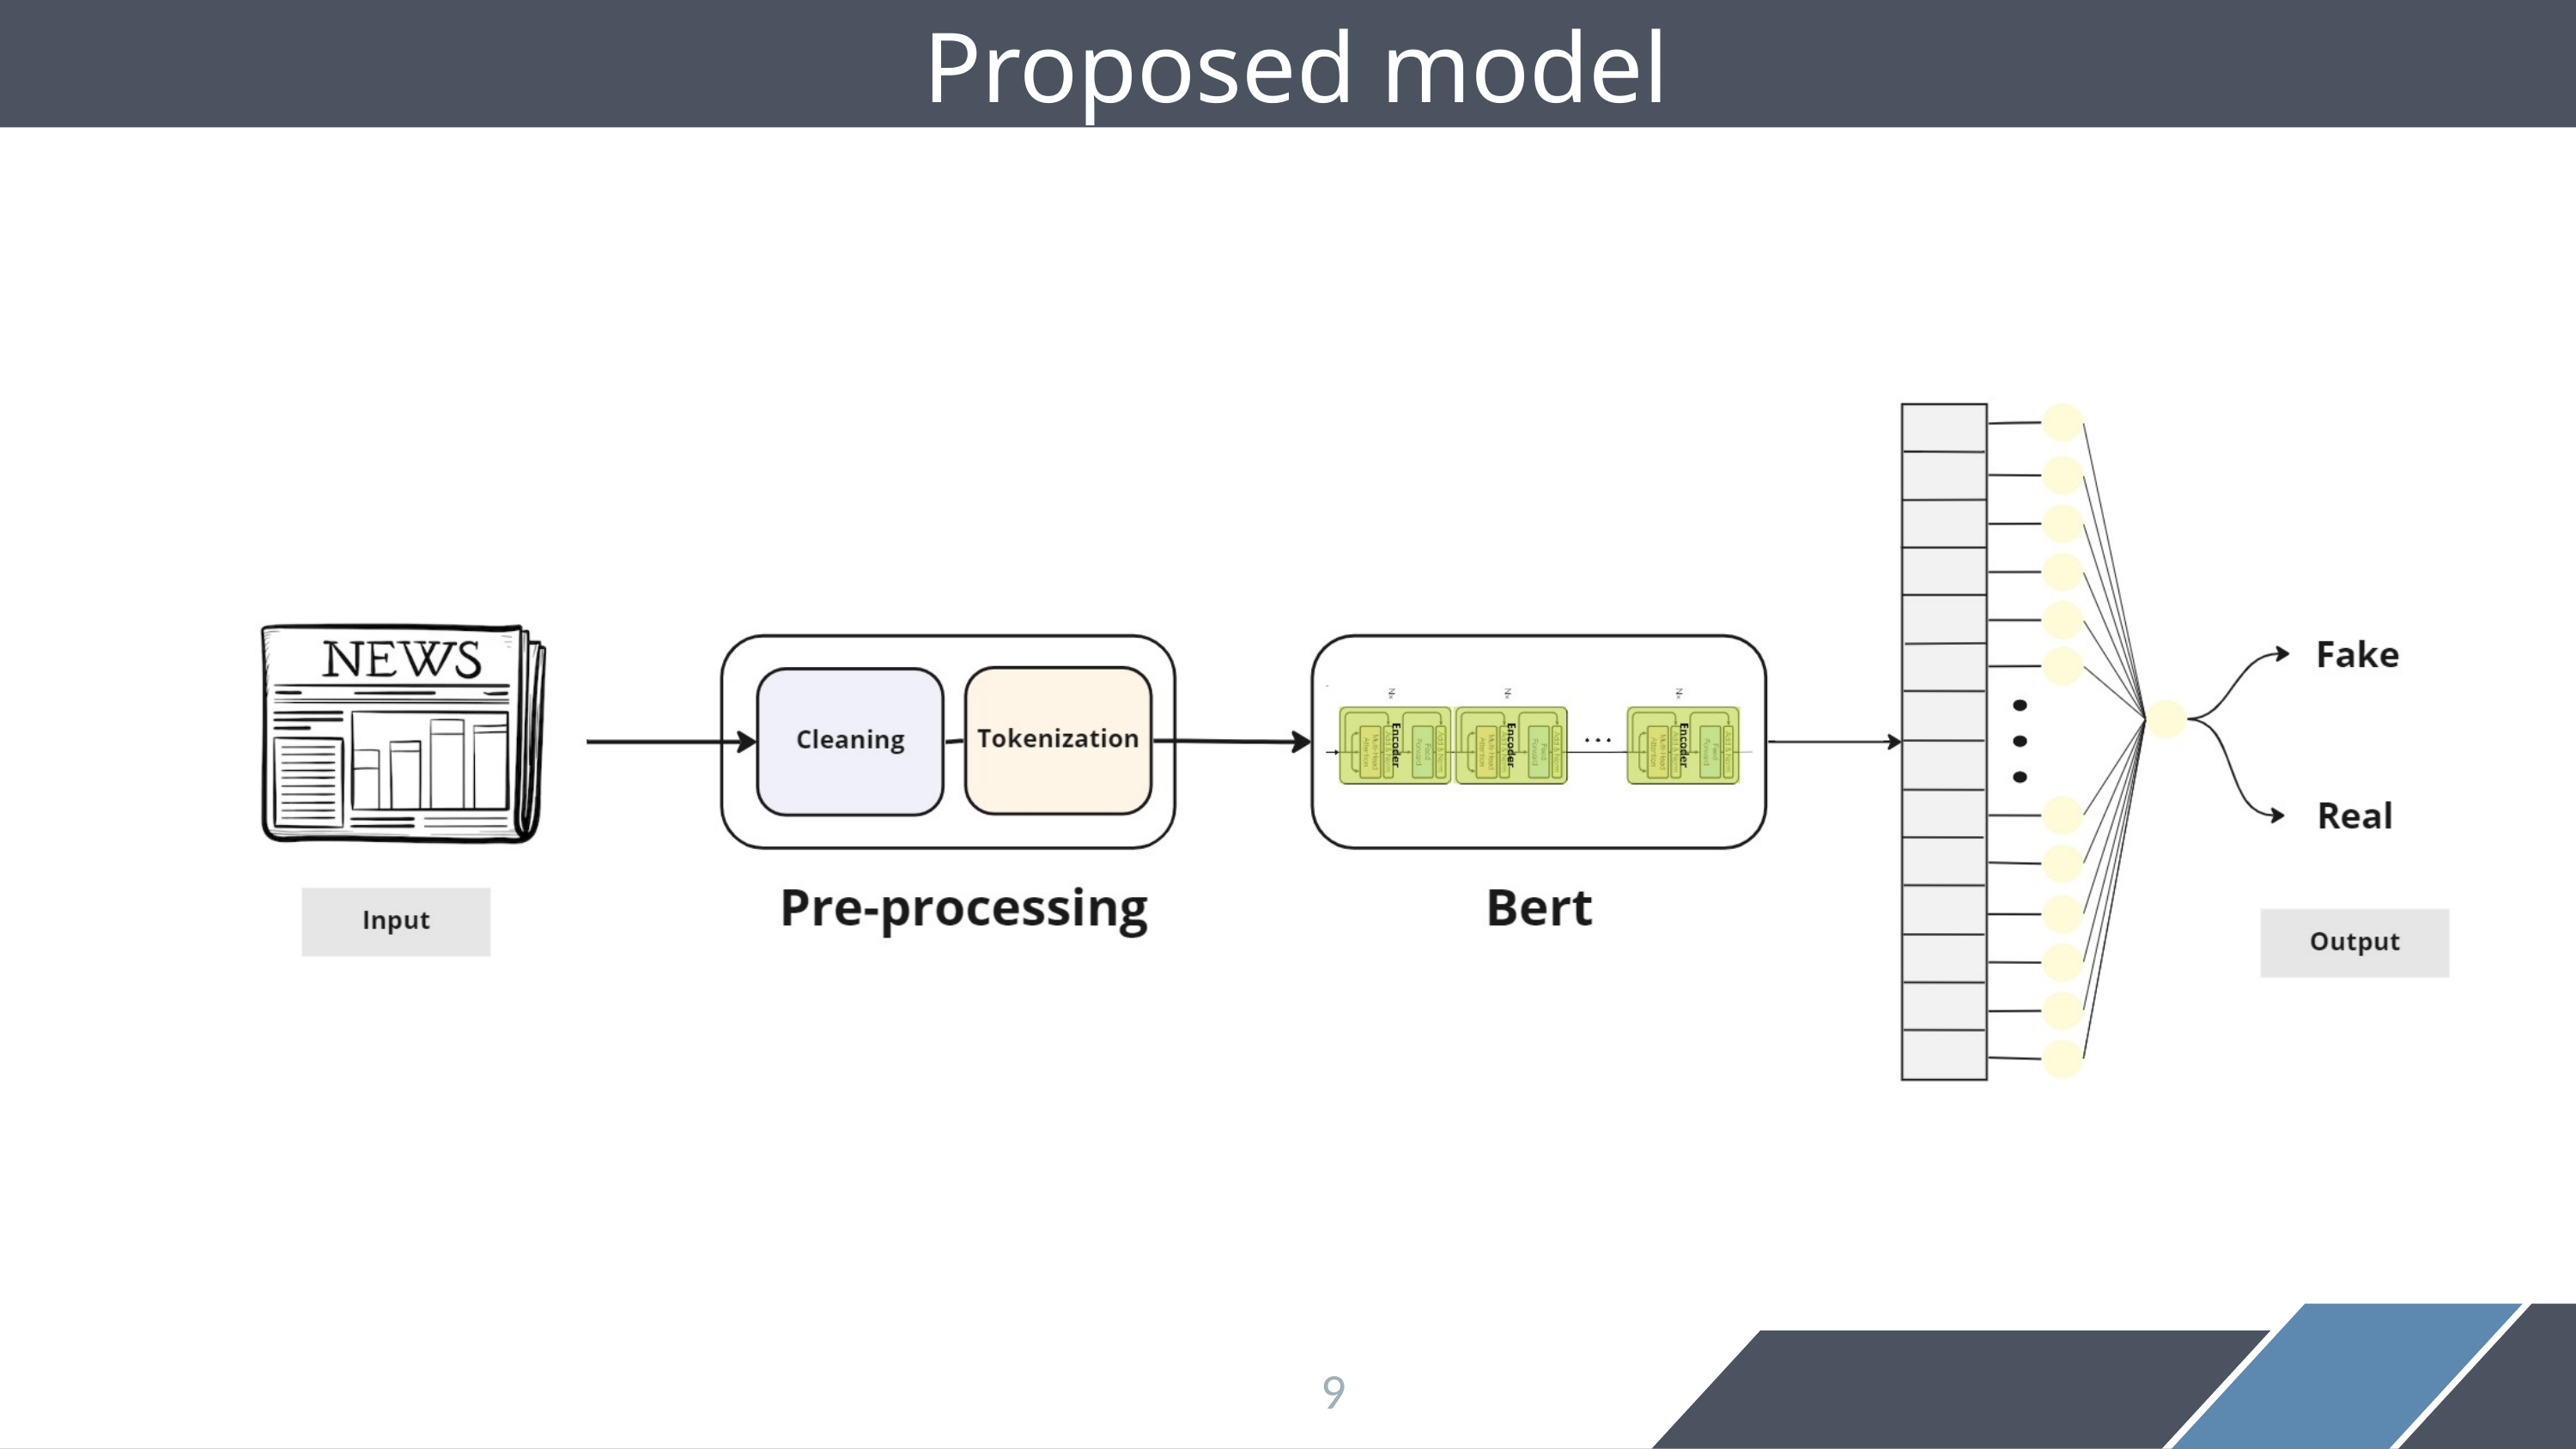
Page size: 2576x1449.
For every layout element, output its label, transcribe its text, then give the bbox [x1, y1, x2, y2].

text_box [0, 0, 2576, 125]
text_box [2147, 1273, 2372, 1449]
text_box [0, 125, 2576, 1449]
text_box 9 [1290, 1352, 1378, 1426]
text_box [2373, 1273, 2576, 1449]
text_box Proposed model [923, 0, 1950, 123]
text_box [1651, 1309, 2142, 1449]
picture [155, 385, 2502, 1103]
